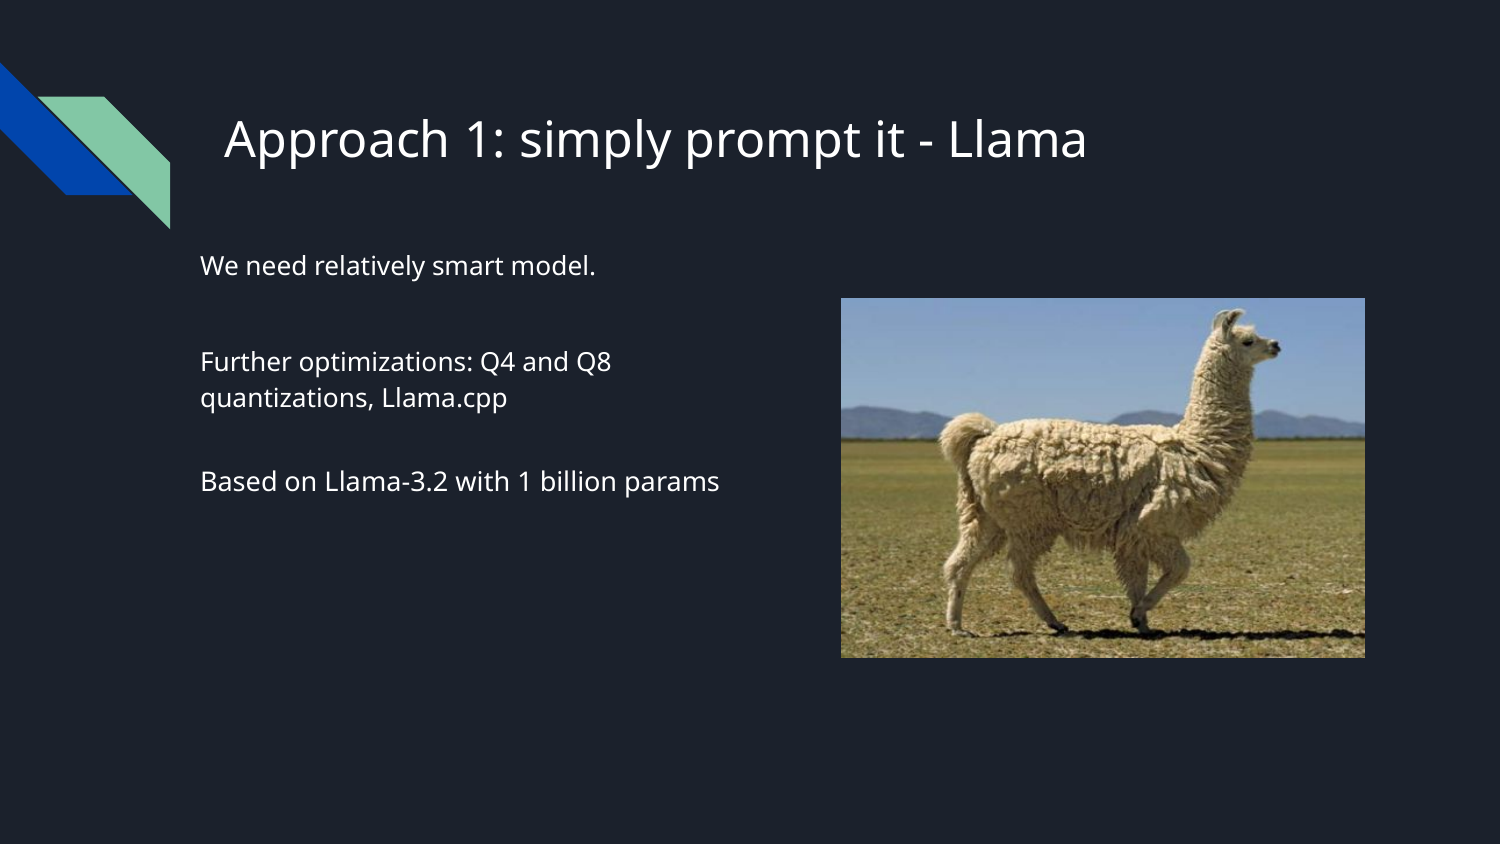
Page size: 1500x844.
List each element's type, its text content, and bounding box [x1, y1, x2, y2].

list Based on Llama-3.2 with 1 billion params [184, 444, 835, 530]
list We need relatively smart model. Further optimizations: Q4 and Q8 quantizations, Llama.cpp [184, 229, 792, 428]
title Approach 1: simply prompt it - Llama [209, 92, 1365, 243]
picture [840, 298, 1365, 658]
